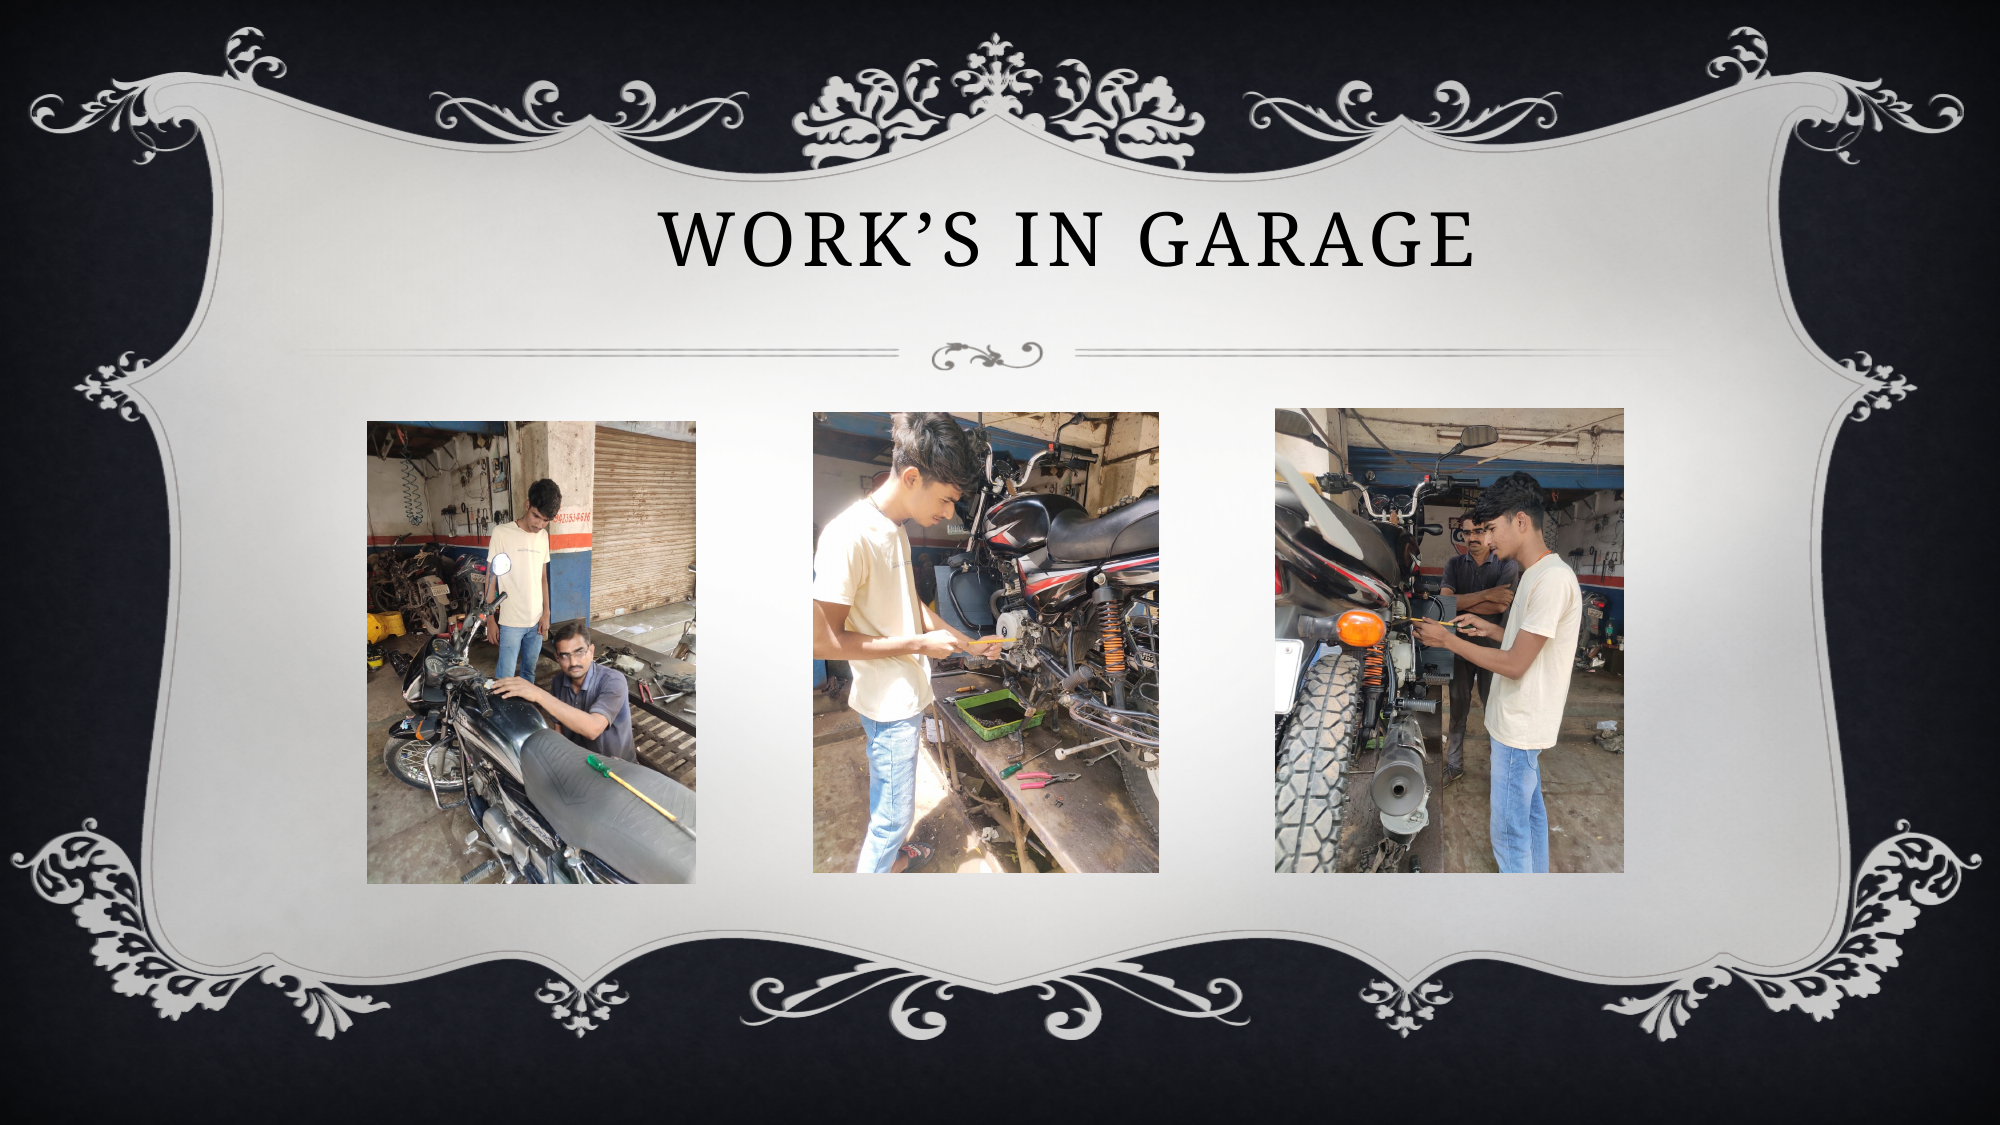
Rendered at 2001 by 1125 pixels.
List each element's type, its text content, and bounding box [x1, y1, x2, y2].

picture [0, 0, 2000, 1125]
title WORK’S IN GARAGE [426, 0, 1733, 290]
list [367, 421, 696, 885]
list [1275, 408, 1625, 874]
